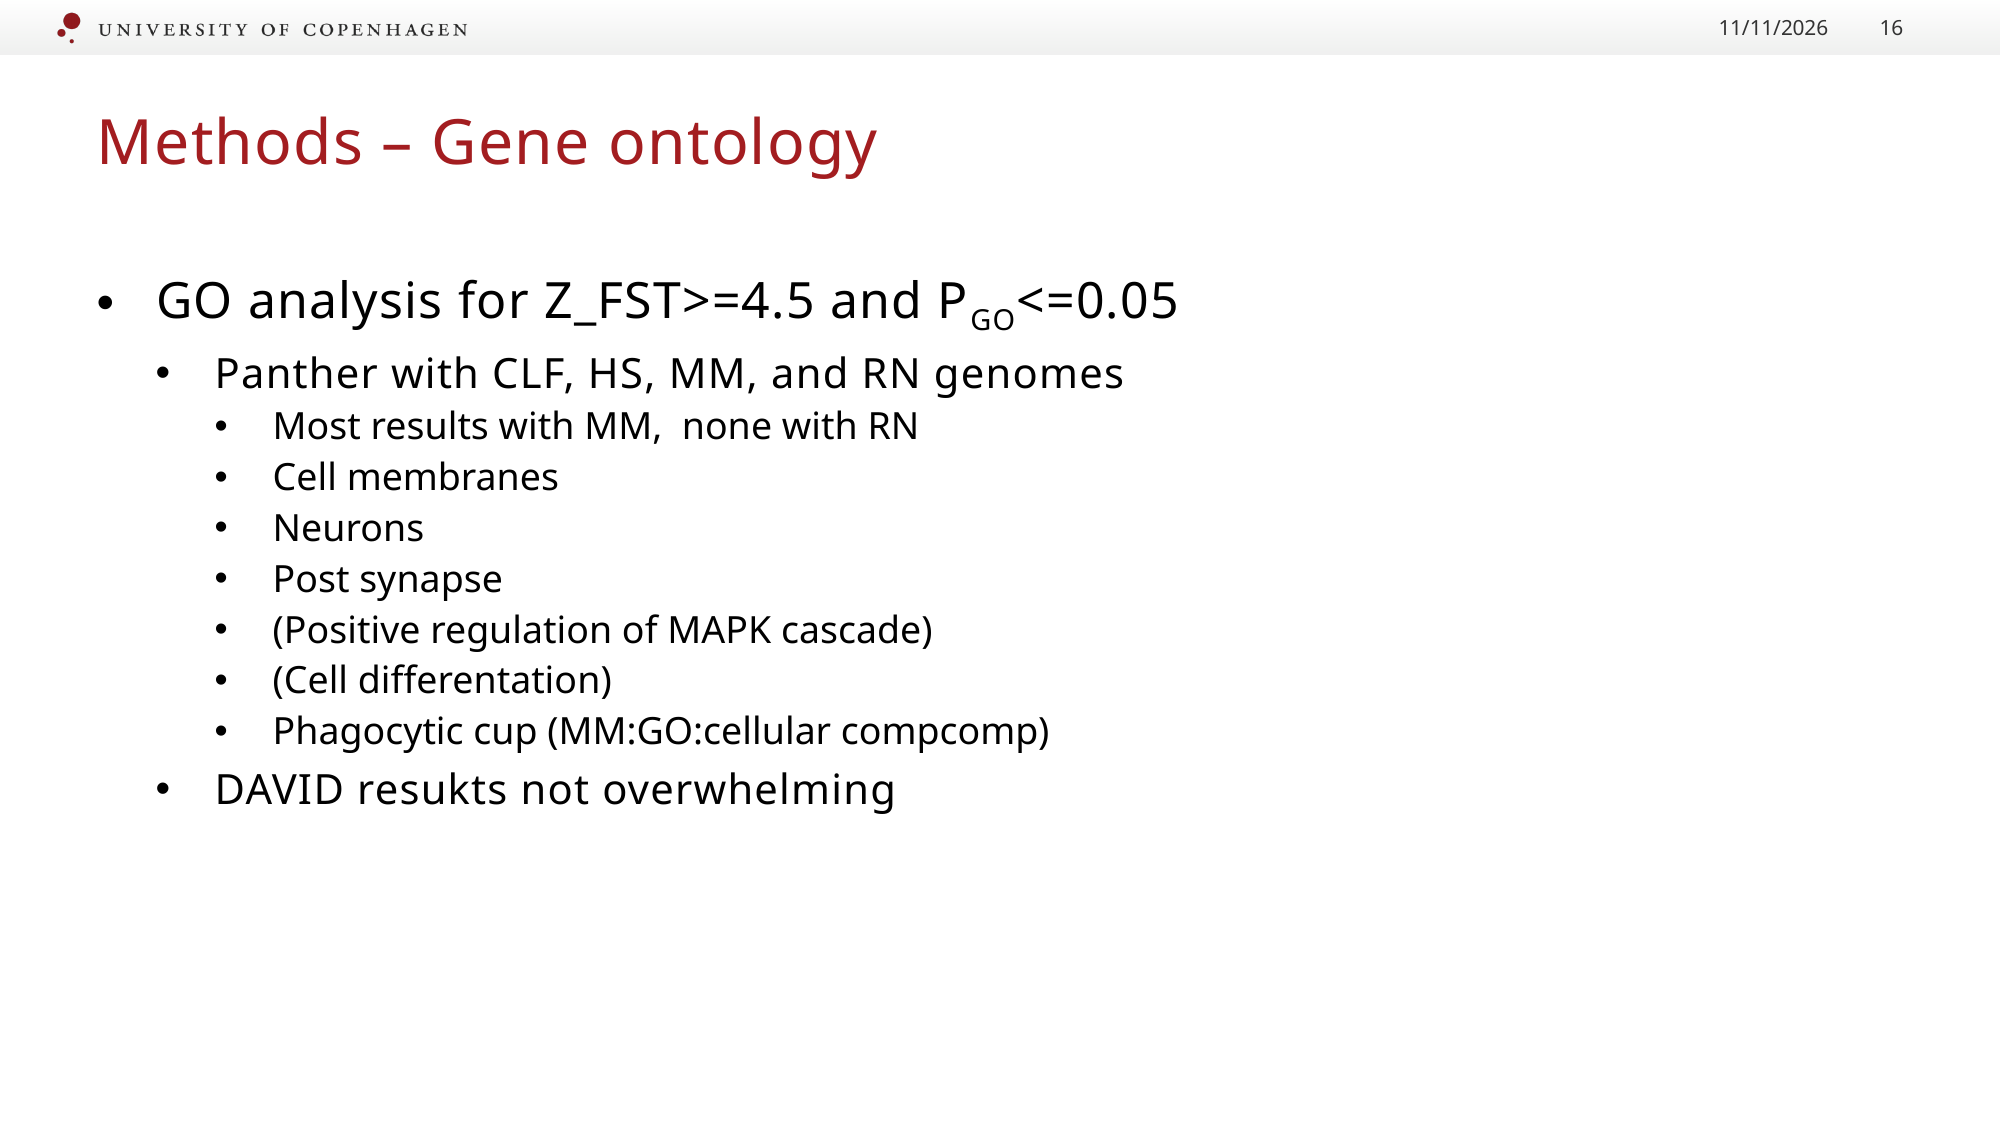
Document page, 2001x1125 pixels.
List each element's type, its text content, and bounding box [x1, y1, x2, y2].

title Methods – Gene ontology [96, 101, 1904, 244]
list GO analysis for Z_FST>=4.5 and PGO<=0.05 Panther with CLF, HS, MM, and RN genomes Most results with MM, none with RN Cell membranes Neurons Post synapse (Positive regulation of MAPK cascade) (Cell differentation) Phagocytic cup (MM:GO:cellular compcomp) DAVID resukts not overwhelming [96, 268, 1904, 1036]
picture [92, 15, 475, 42]
slide_number 16 [1840, 14, 1904, 43]
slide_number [1694, 14, 1829, 43]
